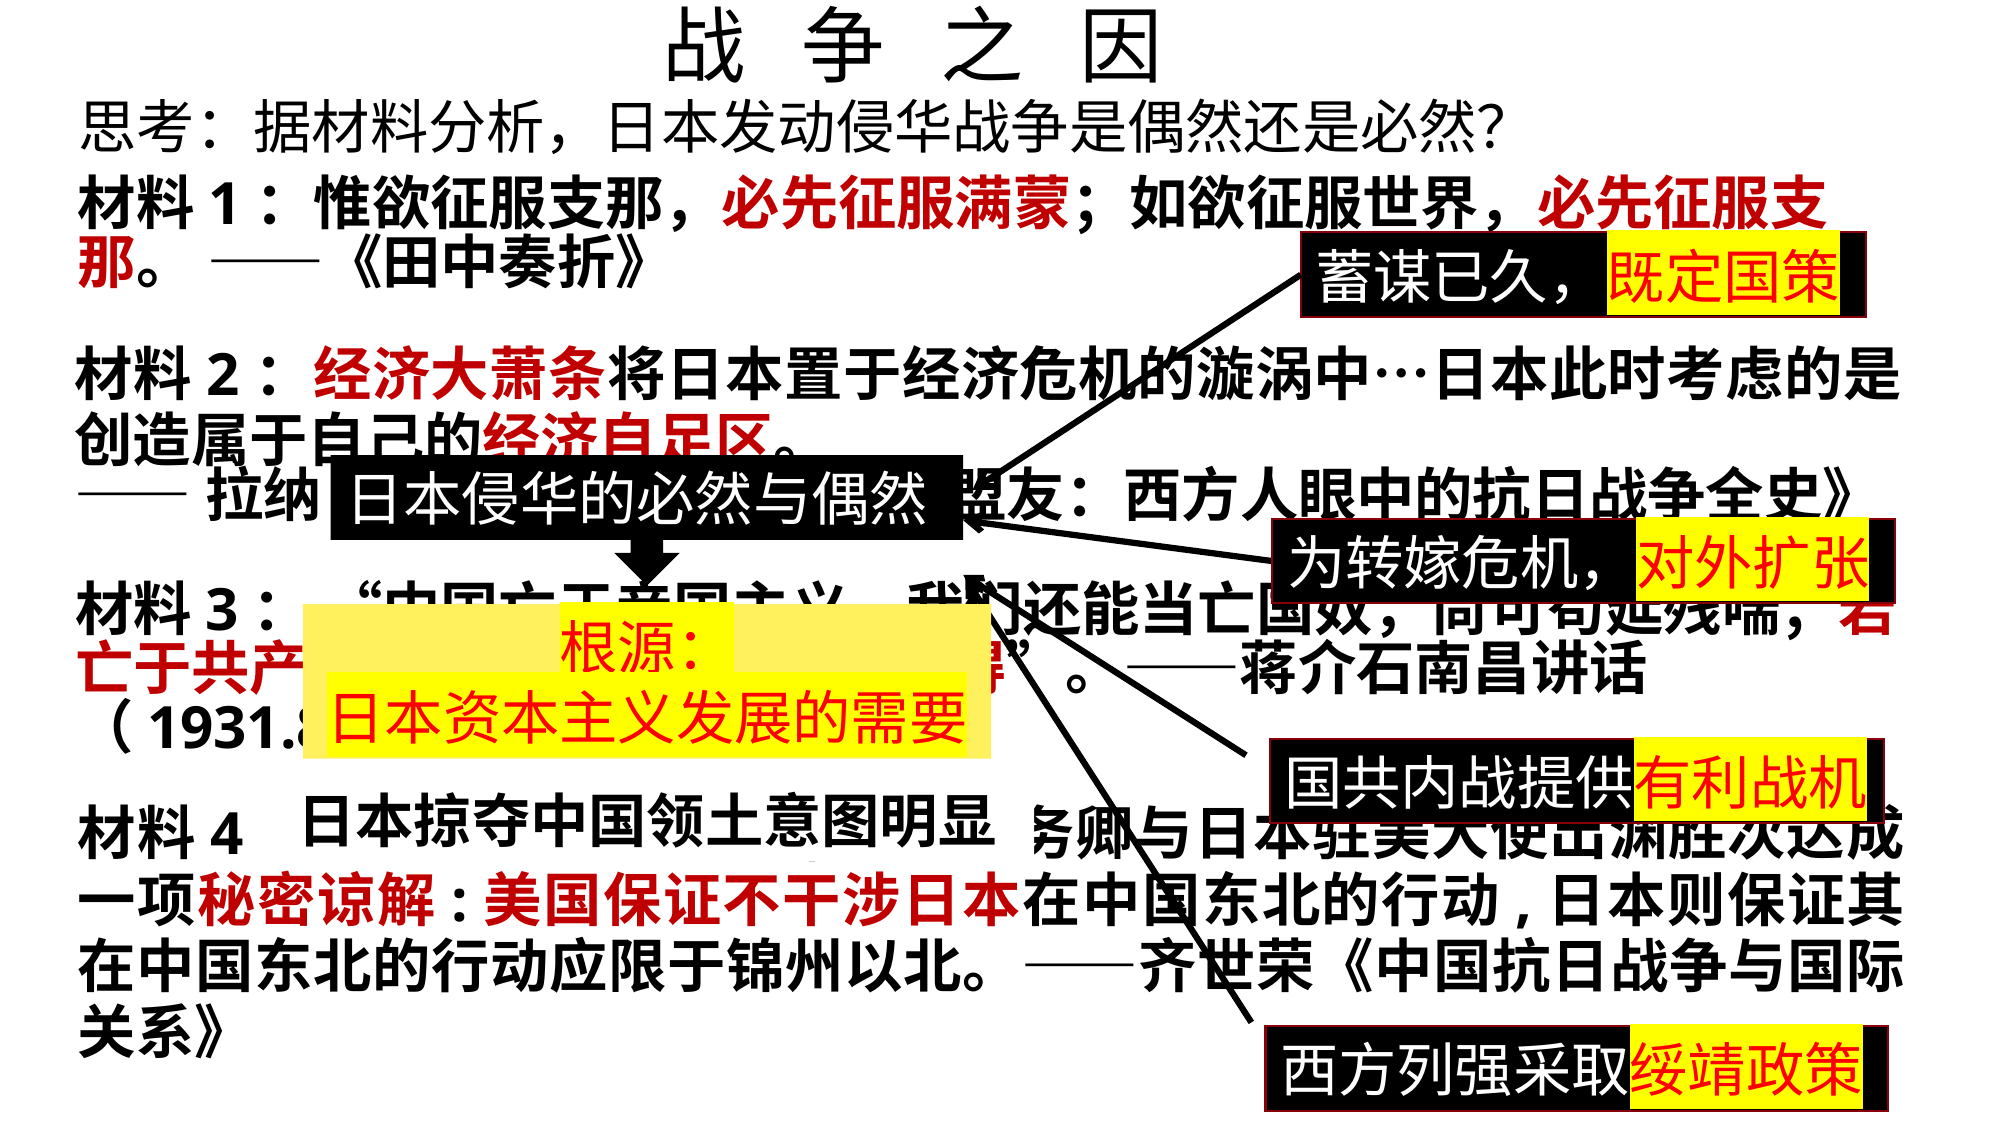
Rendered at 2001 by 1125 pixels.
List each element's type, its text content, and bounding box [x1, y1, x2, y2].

text_box 国共内战提供有利战机 [1298, 738, 1885, 824]
text_box 为转嫁危机，对外扩张 [1298, 518, 1896, 604]
text_box 材料2：经济大萧条将日本置于经济危机的漩涡中…日本此时考虑的是创造属于自己的经济自足区。 ——拉纳·米特《中国，被遗忘的盟友：西方人眼中的抗日战争全史》 [1298, 334, 1918, 536]
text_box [963, 269, 1298, 1023]
text_box 材料3： “中国亡于帝国主义，我们还能当亡国奴，尚可苟延残喘；若亡于共产党，则纵肯为奴隶亦不可得”。——蒋介石南昌讲话（1931.8.22） [59, 574, 963, 769]
text_box 蓄谋已久，既定国策 [1300, 231, 1867, 318]
text_box 材料3： “中国亡于帝国主义，我们还能当亡国奴，尚可苟延残喘；若亡于共产党，则纵肯为奴隶亦不可得”。——蒋介石南昌讲话（1931.8.22） [1298, 574, 1918, 769]
text_box 战 争 之 因 [647, 0, 1460, 103]
text_box 材料1：惟欲征服支那，必先征服满蒙；如欲征服世界，必先征服支那。 ——《田中奏折》 [62, 168, 1898, 304]
text_box 日本侵华的必然与偶然 [329, 454, 963, 588]
text_box 西方列强采取绥靖政策 [1264, 1025, 1889, 1112]
text_box 思考：据材料分析，日本发动侵华战争是偶然还是必然？ [0, 79, 1807, 168]
text_box 根源： 日本资本主义发展的需要 [302, 603, 963, 760]
text_box 日本掠夺中国领土意图明显 [259, 776, 963, 863]
text_box 材料4：九一八事变前一天,美国国务卿与日本驻美大使出渊胜次达成一项秘密谅解:美国保证不干涉日本在中国东北的行动,日本则保证其在中国东北的行动应限于锦州以北。——齐世荣《中国抗日战争与国际关系》 [62, 793, 1921, 1075]
text_box 材料2：经济大萧条将日本置于经济危机的漩涡中…日本此时考虑的是创造属于自己的经济自足区。 ——拉纳·米特《中国，被遗忘的盟友：西方人眼中的抗日战争全史》 [59, 334, 963, 536]
